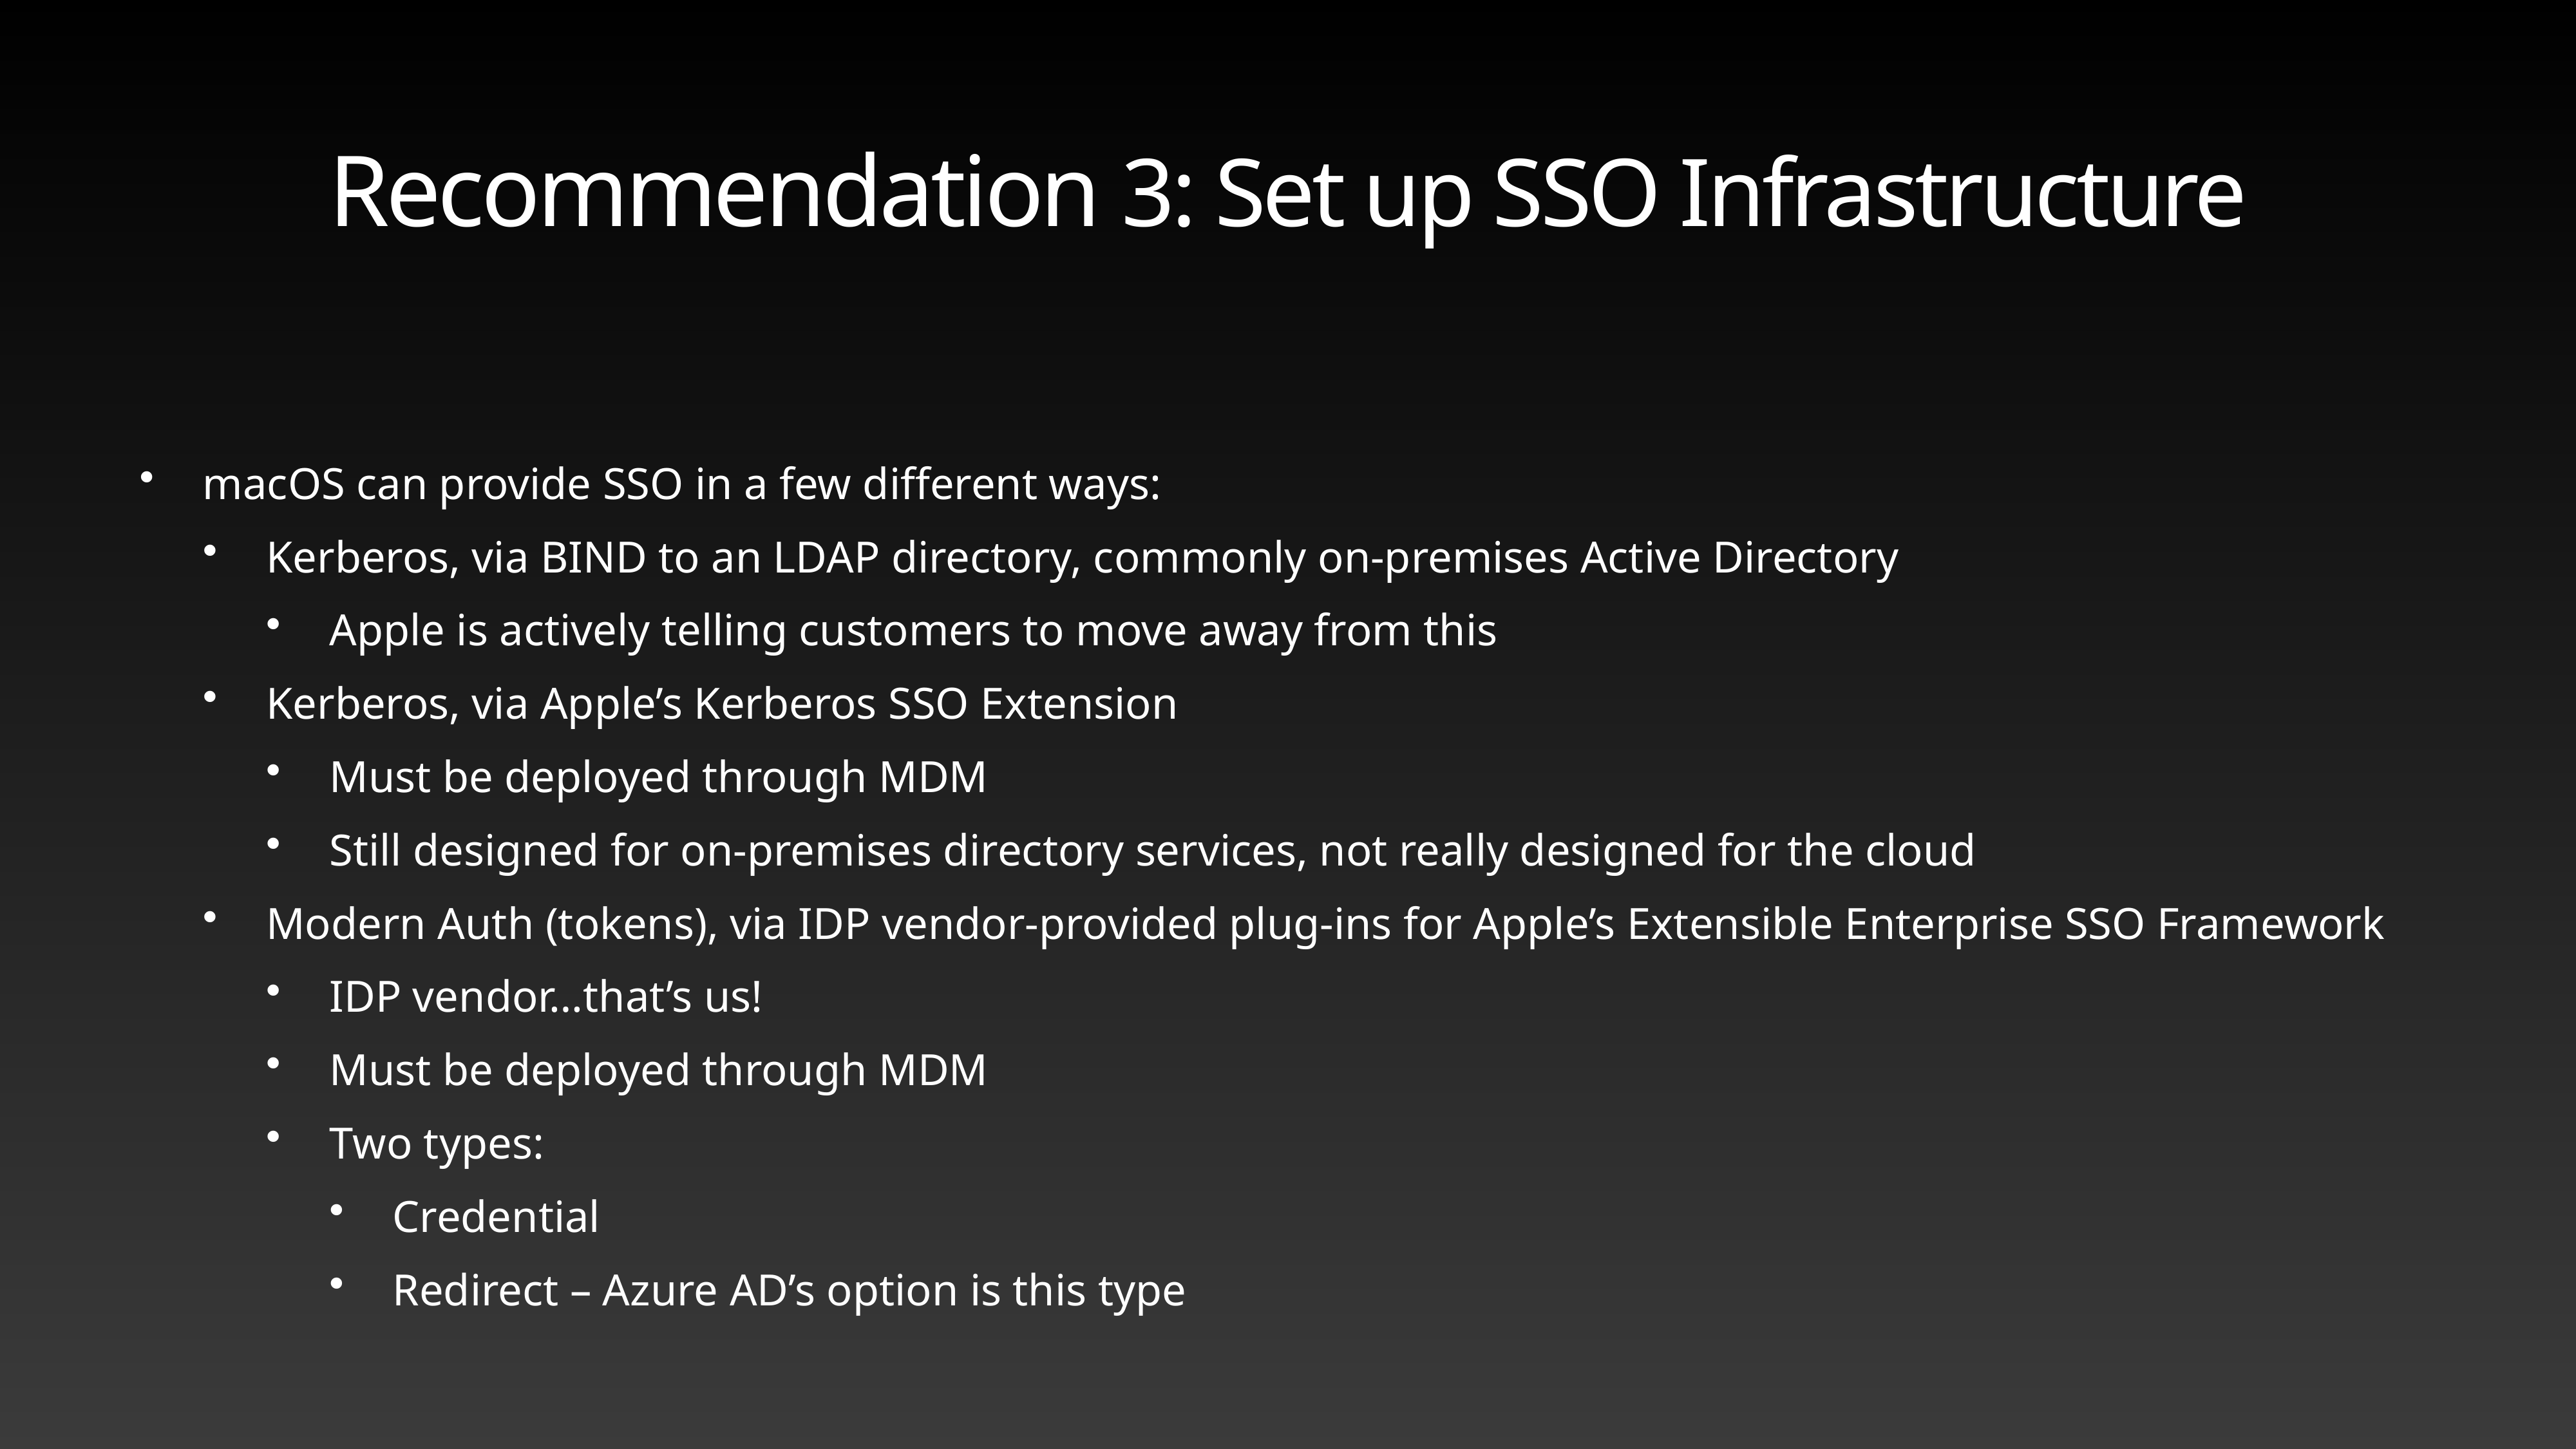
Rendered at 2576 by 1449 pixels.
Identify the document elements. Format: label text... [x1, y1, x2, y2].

title Recommendation 3: Set up SSO Infrastructure [133, 85, 2443, 251]
list macOS can provide SSO in a few different ways: Kerberos, via BIND to an LDAP directory, commonly on-premises Active Directory Apple is actively telling customers to move away from this Kerberos, via Apple’s Kerberos SSO Extension Must be deployed through MDM Still designed for on-premises directory services, not really designed for the cloud Modern Auth (tokens), via IDP vendor-provided plug-ins for Apple’s Extensible Enterprise SSO Framework IDP vendor…that’s us! Must be deployed through MDM Two types: Credential Redirect – Azure AD’s option is this type [133, 450, 2443, 1342]
